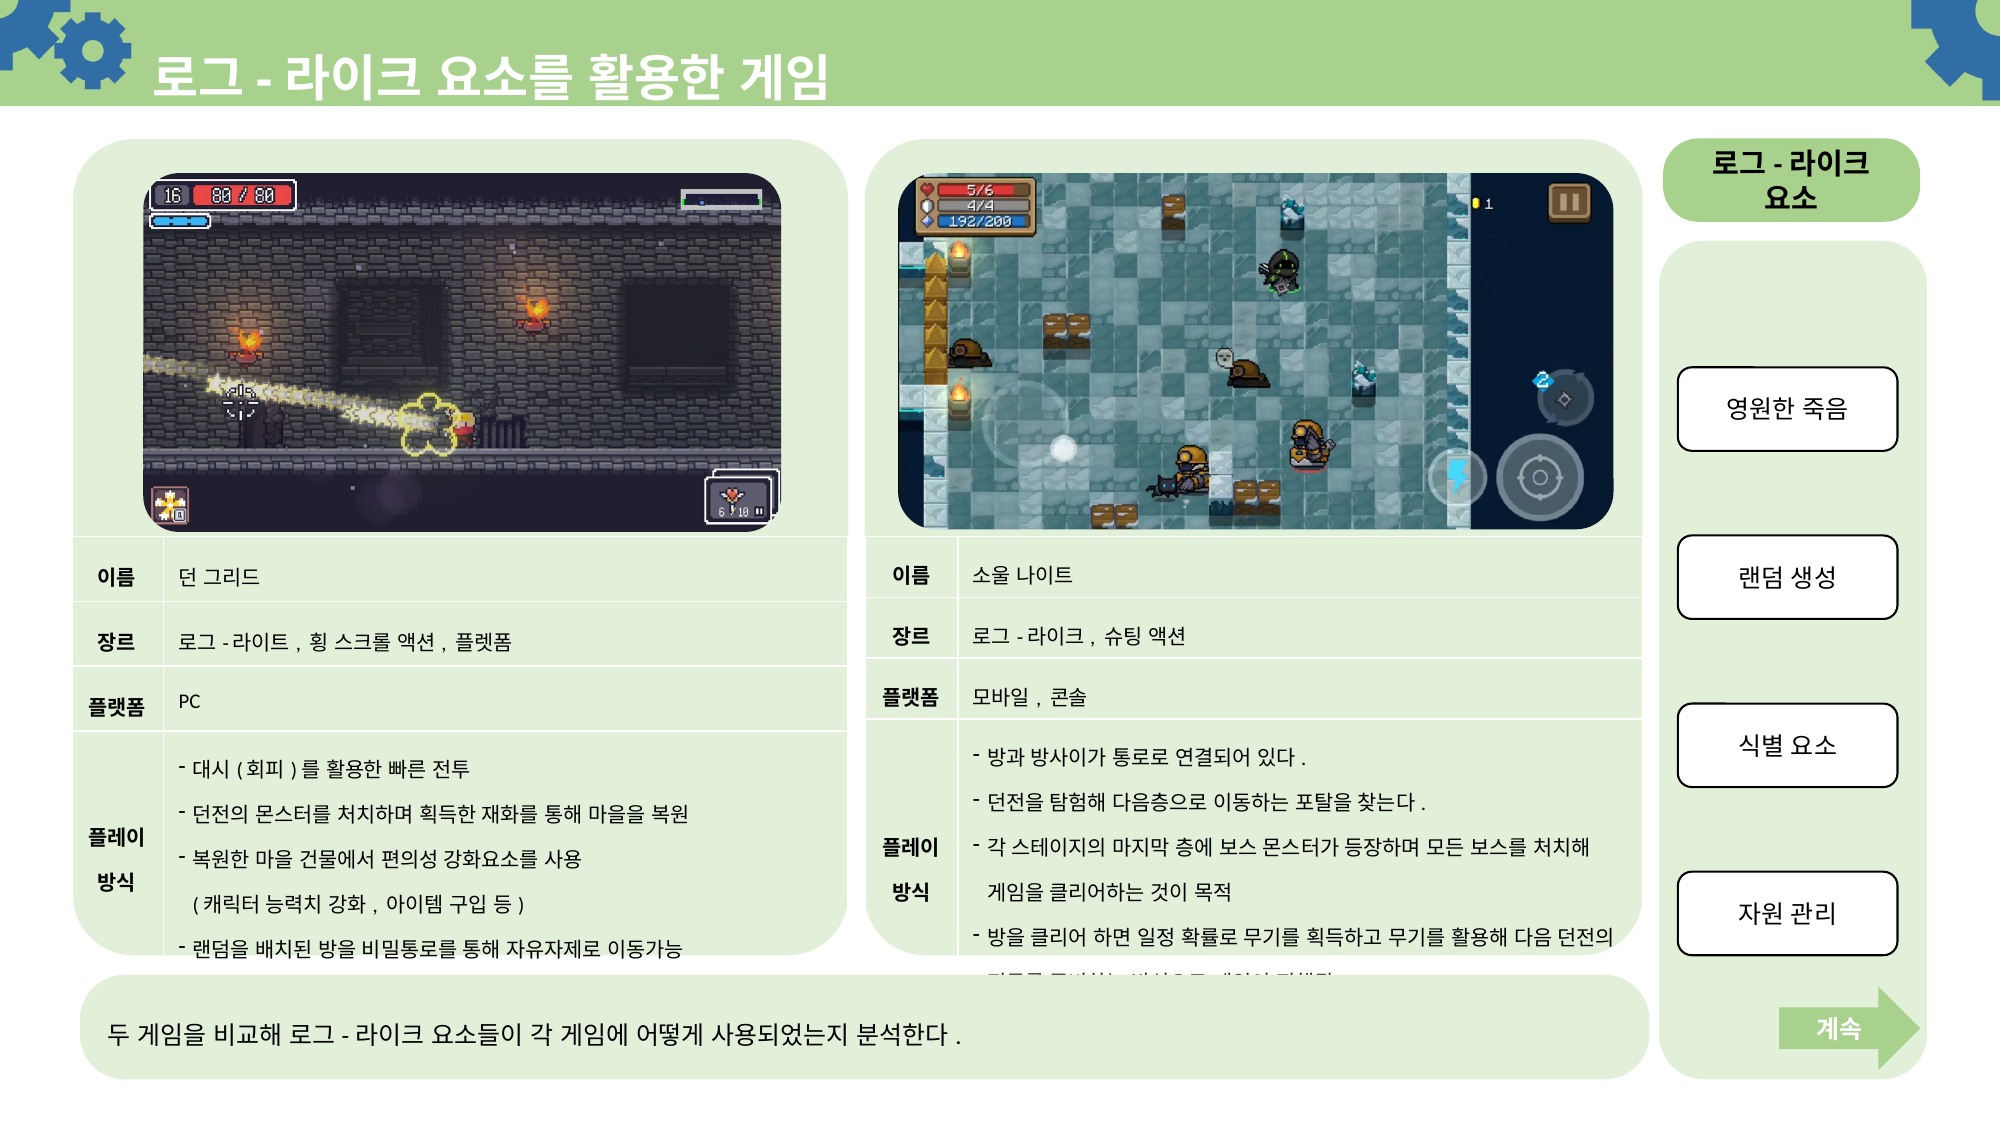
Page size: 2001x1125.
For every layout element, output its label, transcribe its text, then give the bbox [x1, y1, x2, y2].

text_box 계속 [1778, 984, 1922, 1073]
table_header 던 그리드 [164, 537, 847, 601]
table_cell 방과 방사이가 통로로 연결되어 있다. 던전을 탐험해 다음층으로 이동하는 포탈을 찾는다. 각 스테이지의 마지막 층에 보스 몬스터가 등장하며 모든 보스를 처치해 게임을 클리어하는 것이 목적 방을 클리어 하면 일정 확률로 무기를 획득하고 무기를 활용해 다음 던전의 전투를 준비하는 방식으로 게임이 진행됨 [959, 720, 1642, 991]
table_cell 플레이 방식 [866, 720, 957, 973]
text_box [1658, 239, 1928, 1081]
table_cell 로그-라이크, 슈팅 액션 [959, 598, 1642, 657]
picture [898, 172, 1614, 530]
table_cell 모바일, 콘솔 [959, 659, 1642, 718]
picture [143, 173, 782, 532]
table_cell 플랫폼 [71, 667, 163, 730]
table_header 소울 나이트 [959, 537, 1642, 597]
text_box 로그-라이크 요소 [1662, 137, 1922, 223]
table_cell 대시(회피)를 활용한 빠른 전투 던전의 몬스터를 처치하며 획득한 재화를 통해 마을을 복원 복원한 마을 건물에서 편의성 강화요소를 사용 (캐릭터 능력치 강화, 아이템 구입 등) 랜덤을 배치된 방을 비밀통로를 통해 자유자제로 이동가능 [164, 732, 847, 970]
table_cell 장르 [866, 598, 957, 657]
text_box 두 게임을 비교해 로그-라이크 요소들이 각 게임에 어떻게 사용되었는지 분석한다. [78, 973, 1651, 1081]
text_box [863, 138, 1644, 536]
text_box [1677, 367, 1898, 956]
table_header 이름 [866, 537, 957, 597]
table_header 이름 [71, 537, 163, 601]
title 로그-라이크 요소를 활용한 게임 [137, 22, 1863, 101]
text_box [72, 138, 850, 901]
table_cell 장르 [71, 602, 163, 665]
table_cell PC [164, 667, 847, 730]
table_cell 플랫폼 [866, 659, 957, 718]
table_cell 로그-라이트, 횡 스크롤 액션, 플렛폼 [164, 602, 847, 665]
table_cell 플레이 방식 [71, 732, 163, 970]
